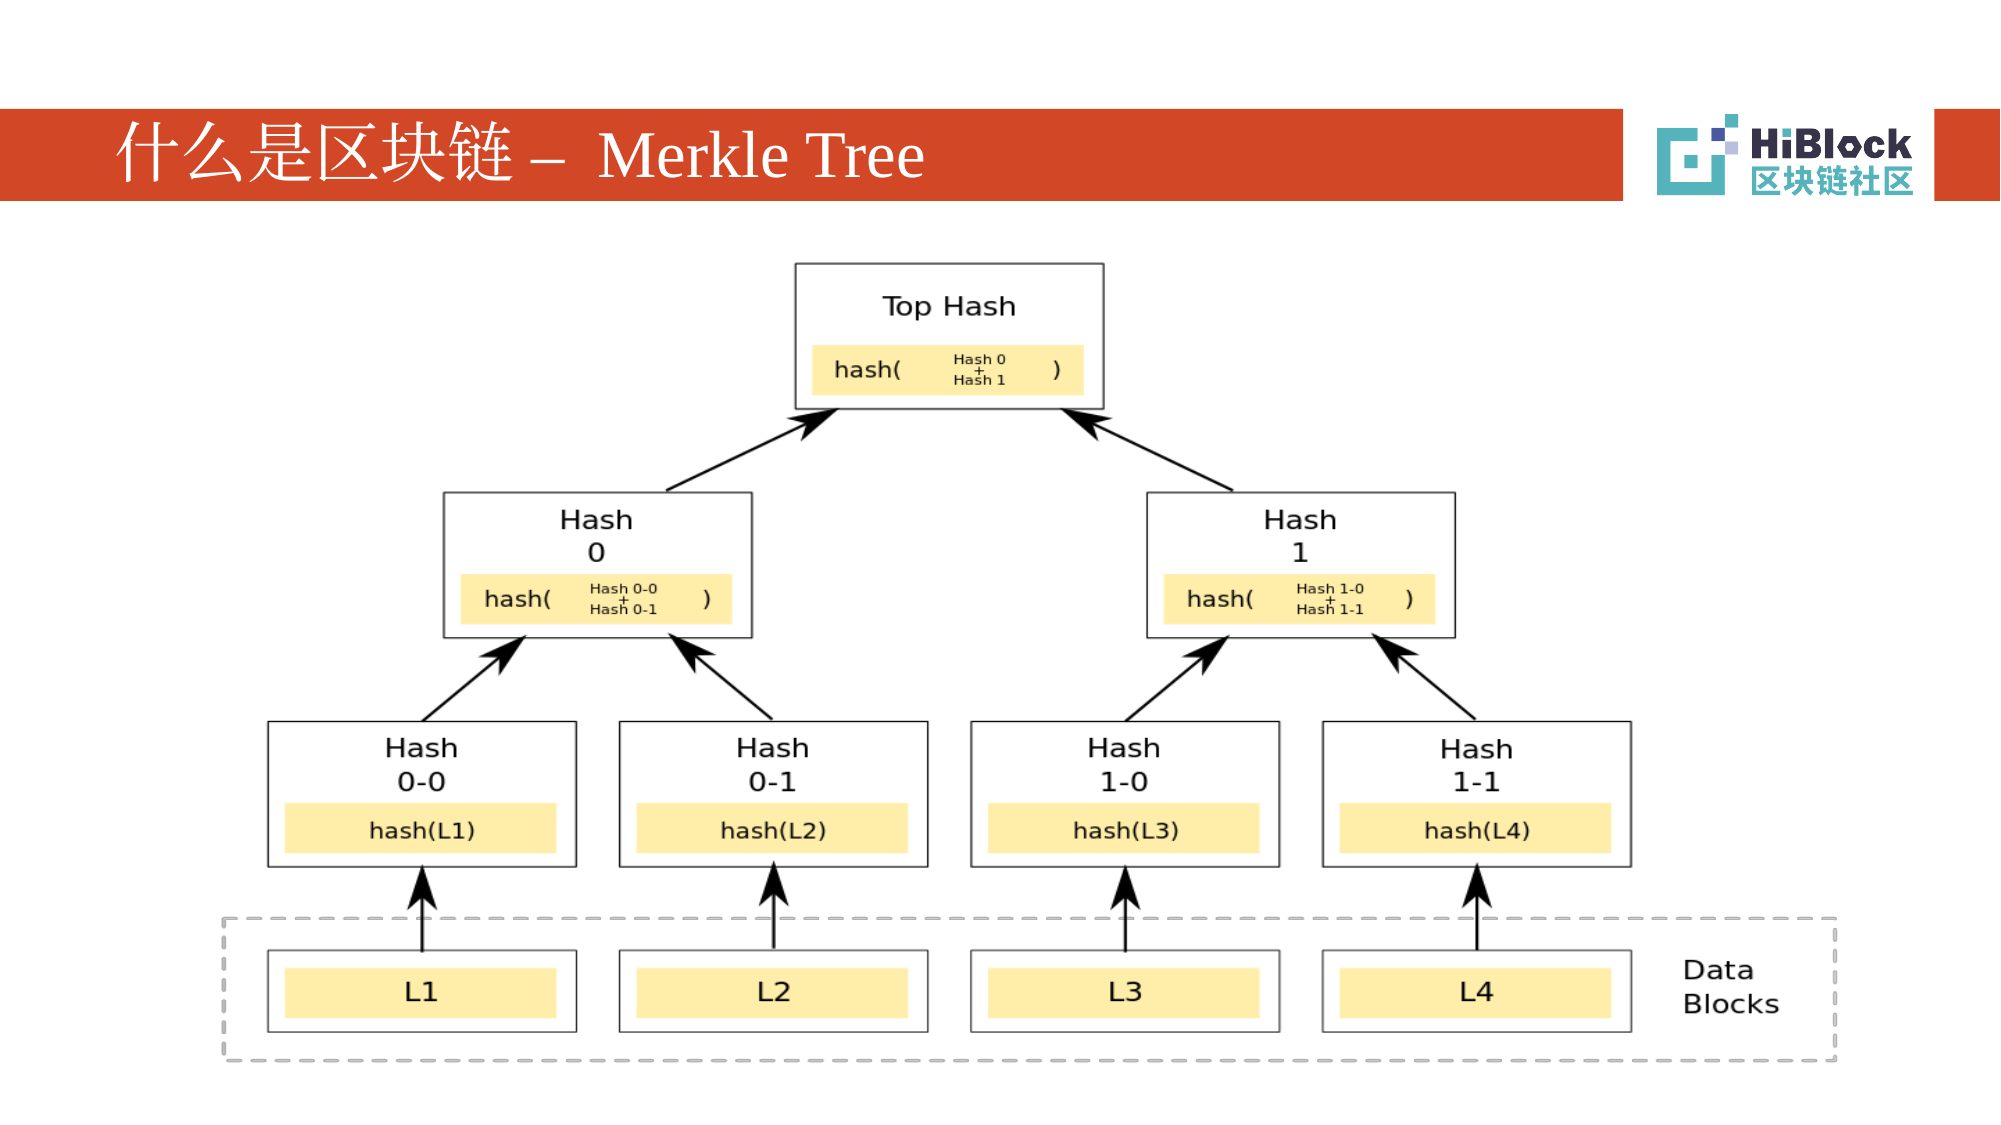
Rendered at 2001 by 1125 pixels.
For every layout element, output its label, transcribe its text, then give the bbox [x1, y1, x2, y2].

picture [1863, 114, 1913, 196]
picture [196, 197, 1863, 1125]
title 什么是区块链 – Merkle Tree [99, 106, 1863, 199]
